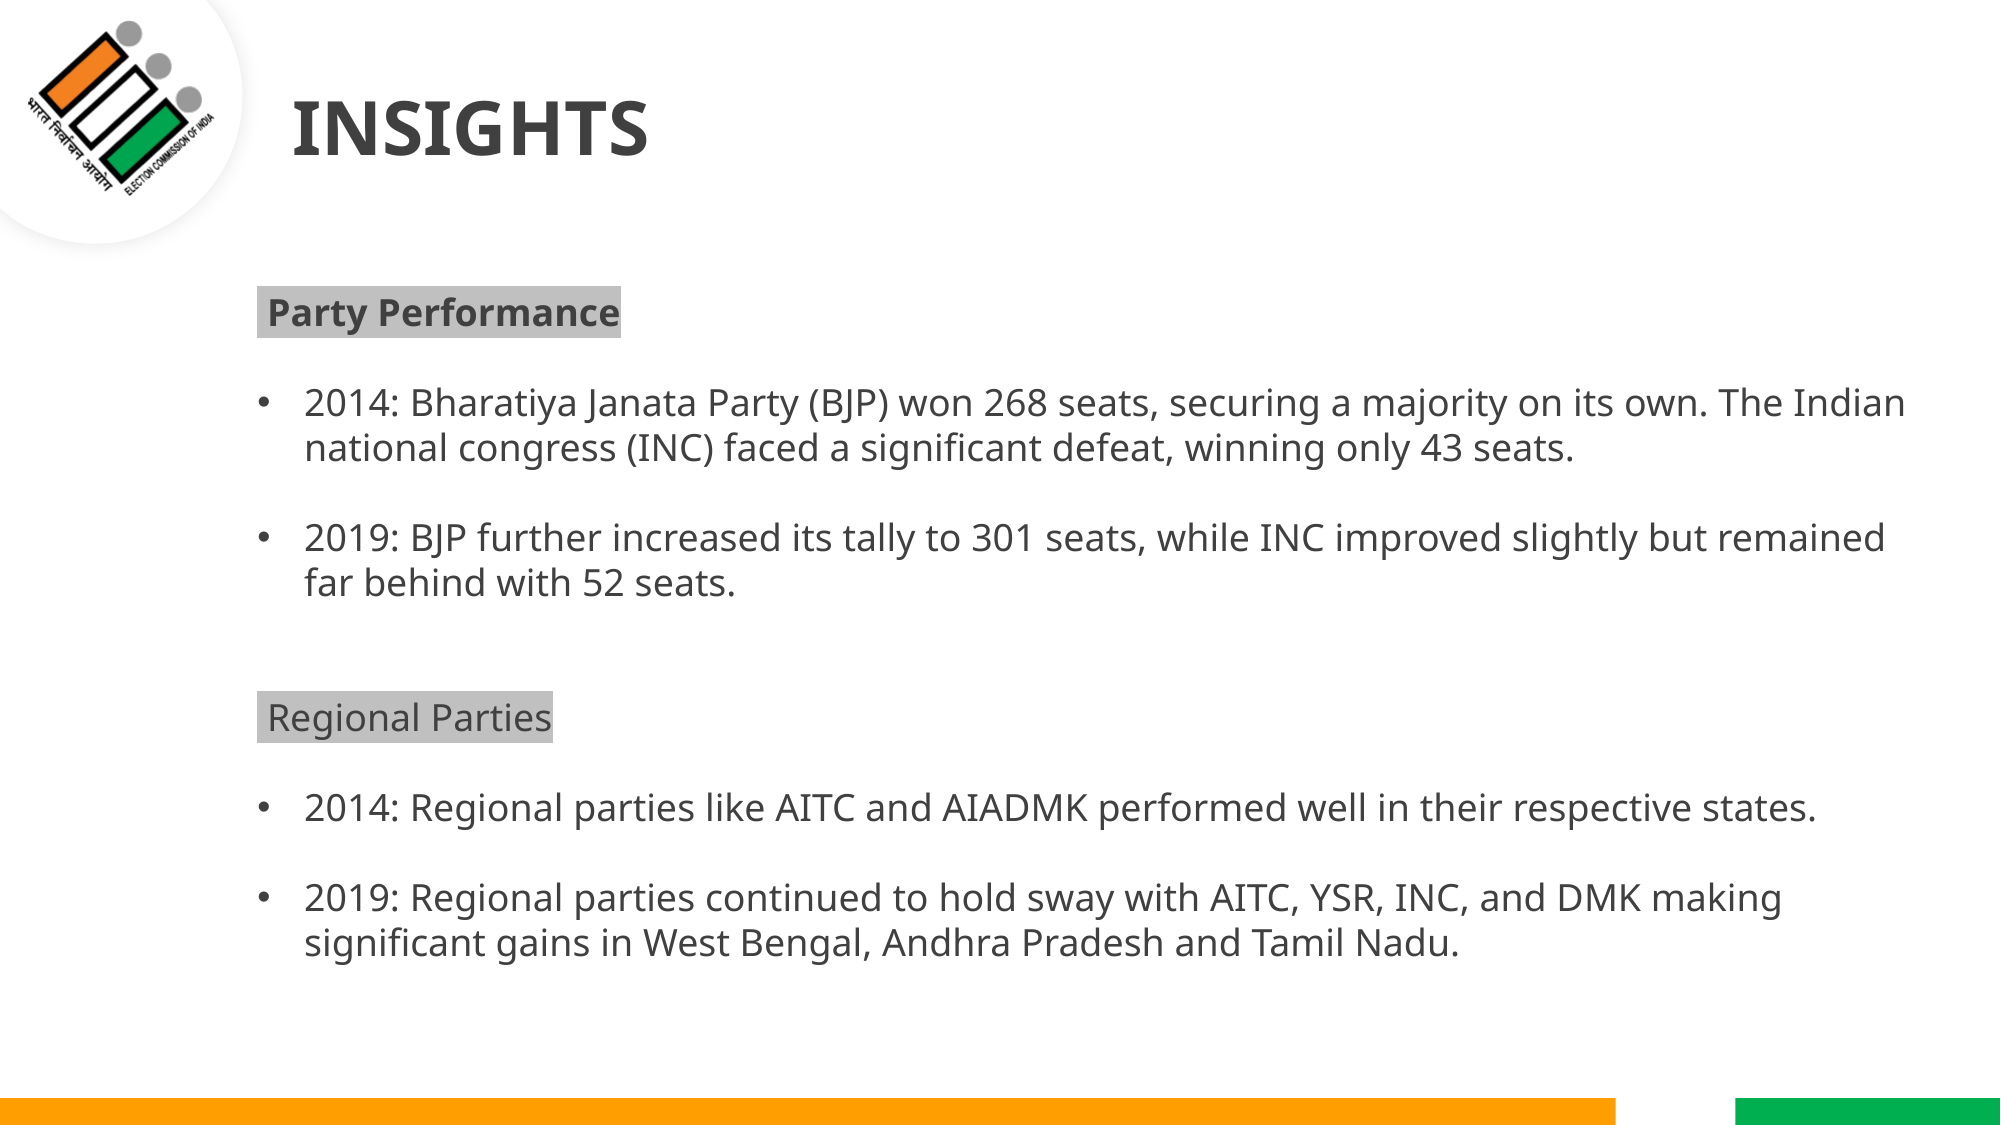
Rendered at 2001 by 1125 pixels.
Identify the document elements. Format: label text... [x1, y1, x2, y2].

text_box Party Performance 2014: Bharatiya Janata Party (BJP) won 268 seats, securing a majority on its own. The Indian national congress (INC) faced a significant defeat, winning only 43 seats. 2019: BJP further increased its tally to 301 seats, while INC improved slightly but remained far behind with 52 seats. Regional Parties 2014: Regional parties like AITC and AIADMK performed well in their respective states. 2019: Regional parties continued to hold sway with AITC, YSR, INC, and DMK making significant gains in West Bengal, Andhra Pradesh and Tamil Nadu. [242, 281, 1953, 972]
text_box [0, 1097, 2000, 1125]
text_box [0, 0, 2000, 245]
